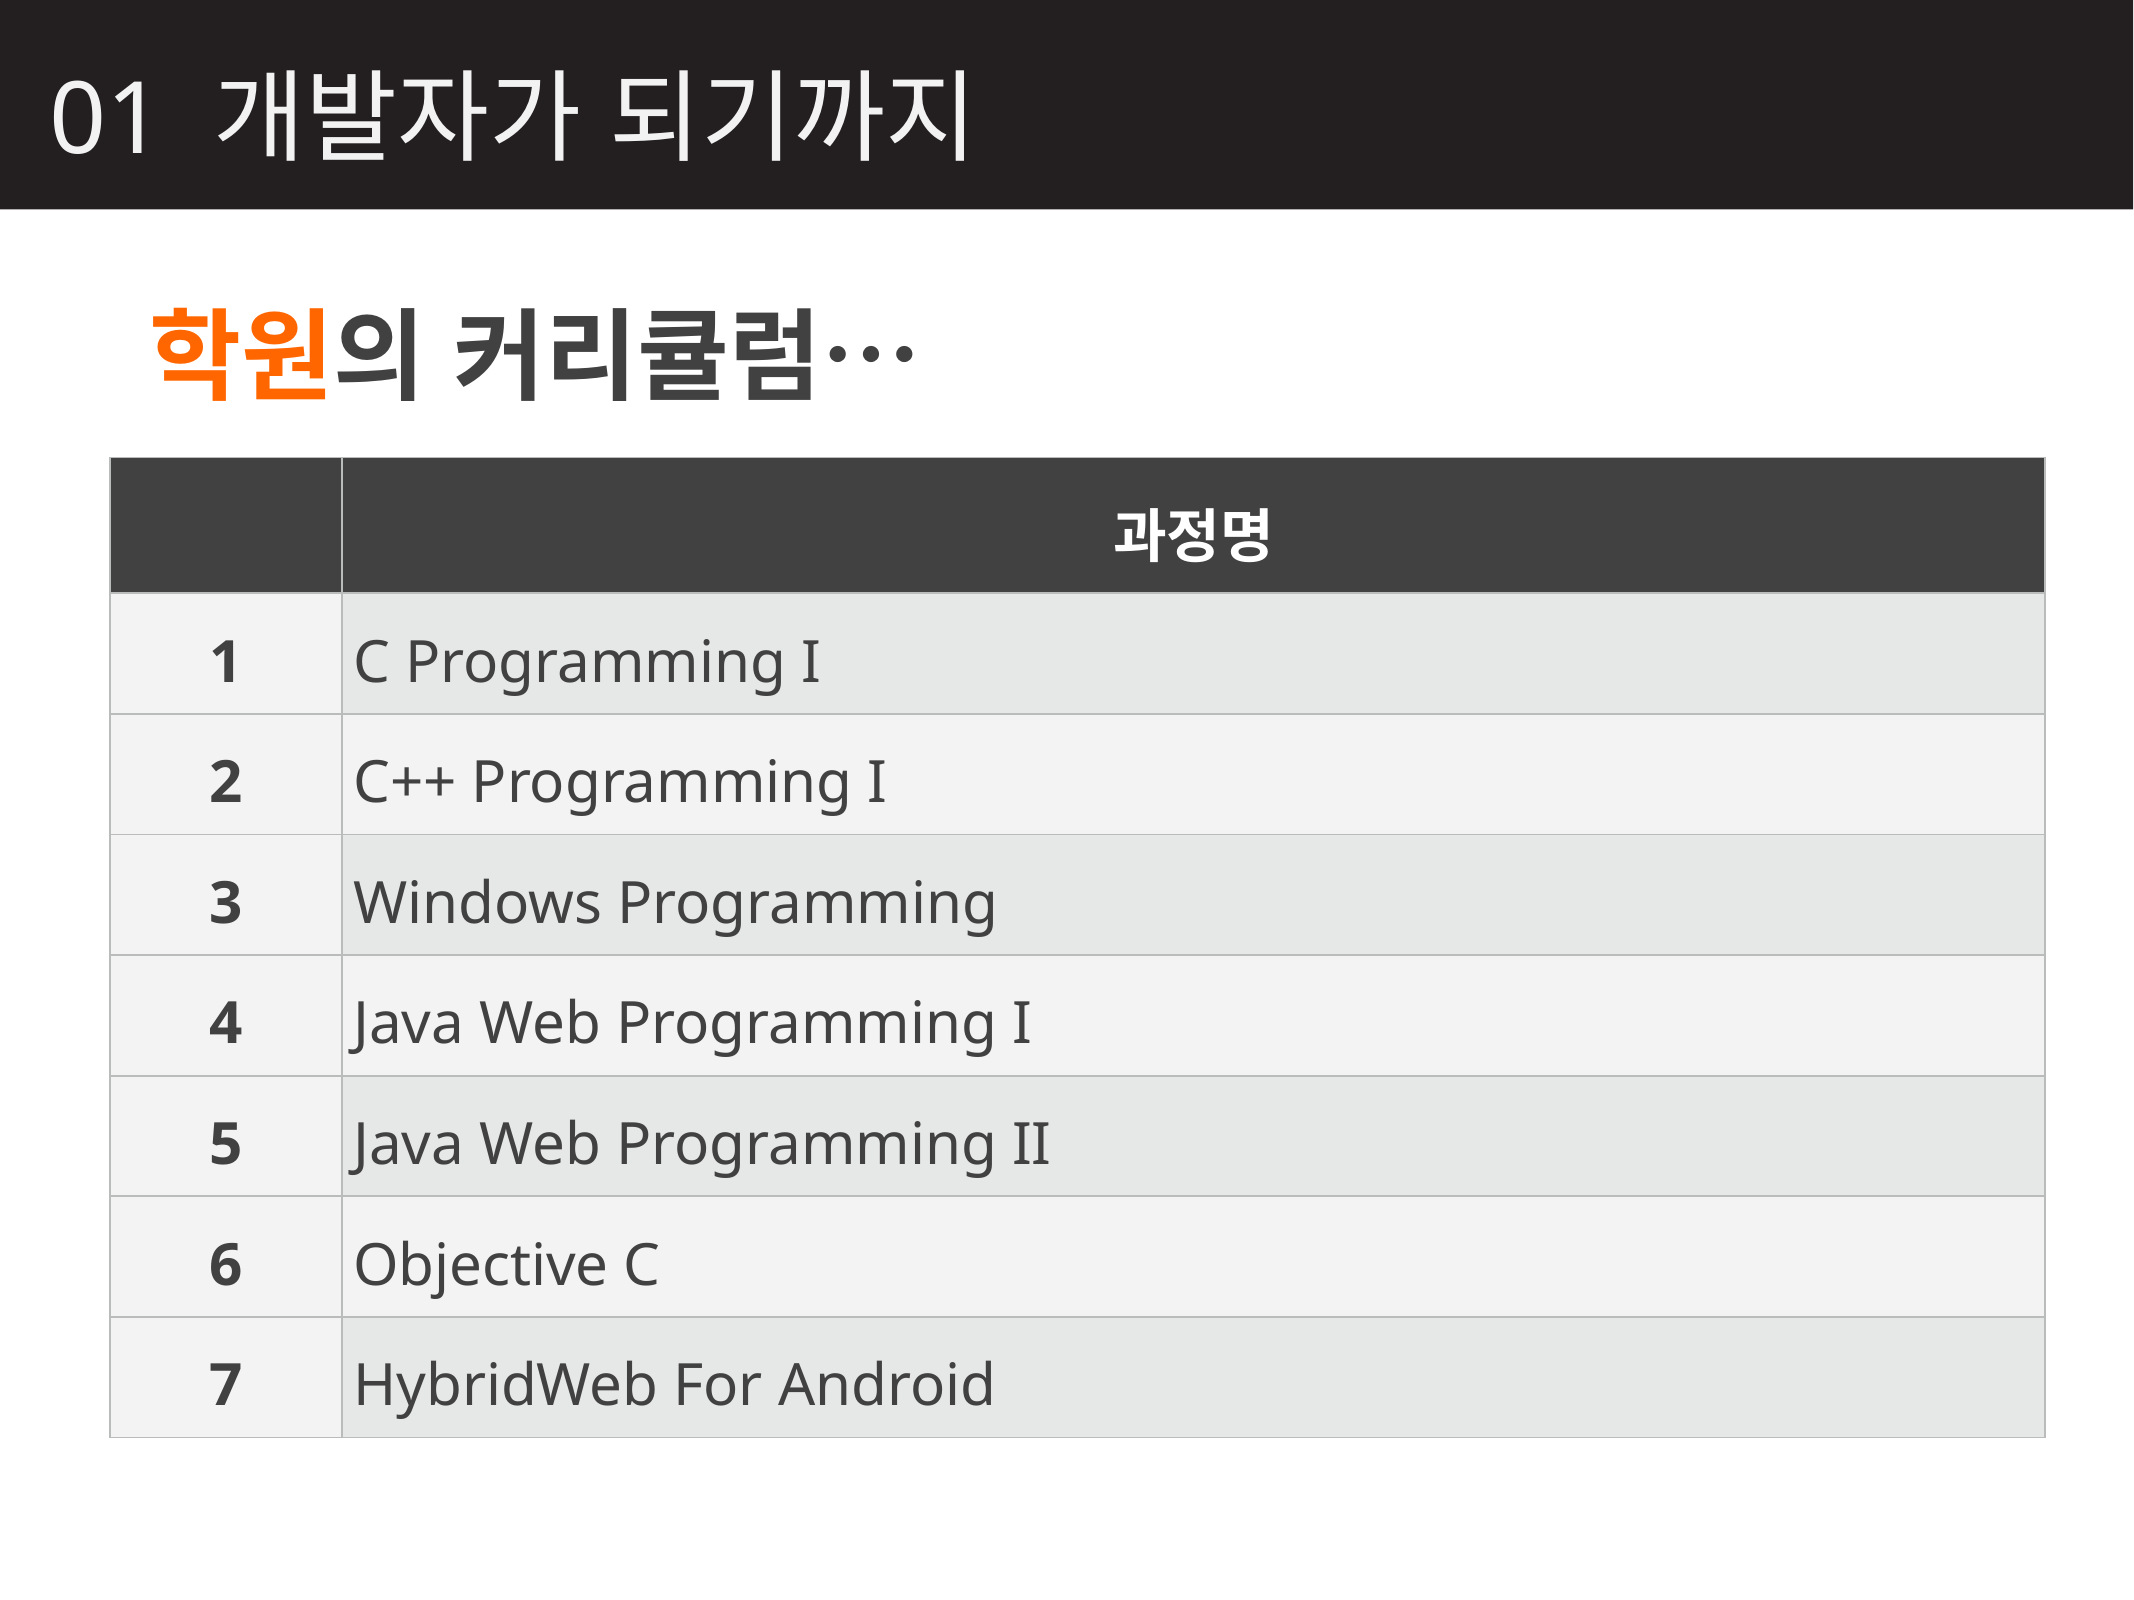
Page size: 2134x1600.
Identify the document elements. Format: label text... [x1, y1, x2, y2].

table_cell Java Web Programming I [343, 956, 2044, 1075]
table_cell 3 [111, 835, 341, 954]
table_header 과정명 [343, 458, 2044, 592]
table_cell C Programming I [343, 594, 2044, 713]
table_cell C++ Programming I [343, 715, 2044, 834]
table_cell 5 [111, 1077, 341, 1195]
text_box 학원의 커리큘럼… [74, 233, 2048, 434]
table_cell 4 [111, 956, 341, 1075]
table_cell Java Web Programming II [343, 1077, 2044, 1195]
text_box 01 개발자가 되기까지 [34, 22, 993, 182]
table_cell HybridWeb For Android [343, 1318, 2044, 1437]
table_cell Windows Programming [343, 835, 2044, 954]
table_cell 2 [111, 715, 341, 834]
table_cell 1 [111, 594, 341, 713]
table_cell Objective C [343, 1197, 2044, 1316]
table_cell 6 [111, 1197, 341, 1316]
table_cell 7 [111, 1318, 341, 1437]
table_header [111, 458, 341, 592]
